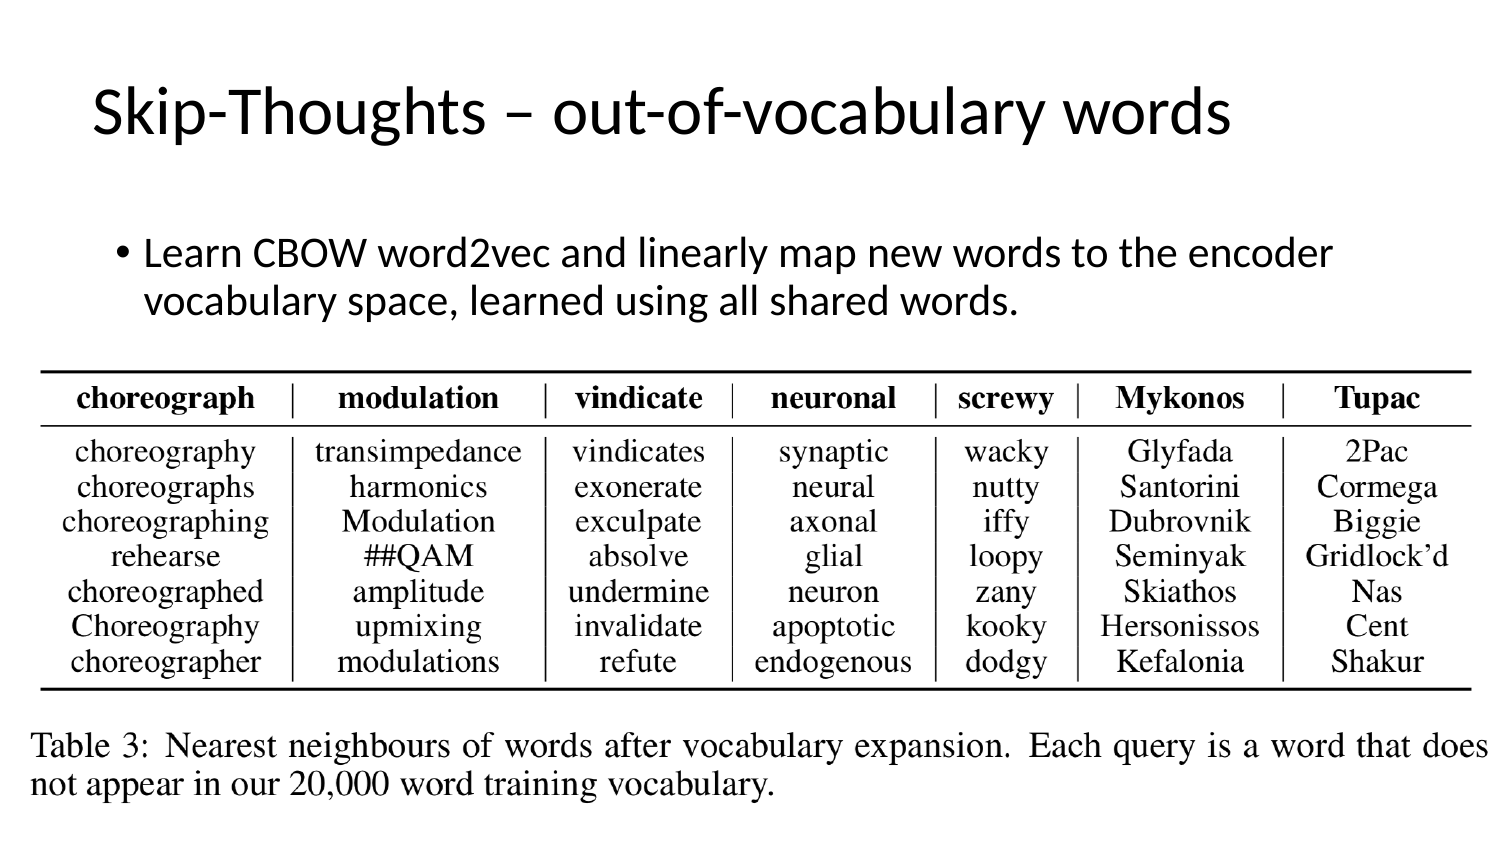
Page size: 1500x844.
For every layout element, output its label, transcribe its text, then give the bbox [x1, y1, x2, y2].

list Learn CBOW word2vec and linearly map new words to the encoder vocabulary space, learned using all shared words. [103, 224, 1397, 336]
picture [9, 337, 1500, 844]
title Skip-Thoughts – out-of-vocabulary words [81, 71, 1376, 235]
